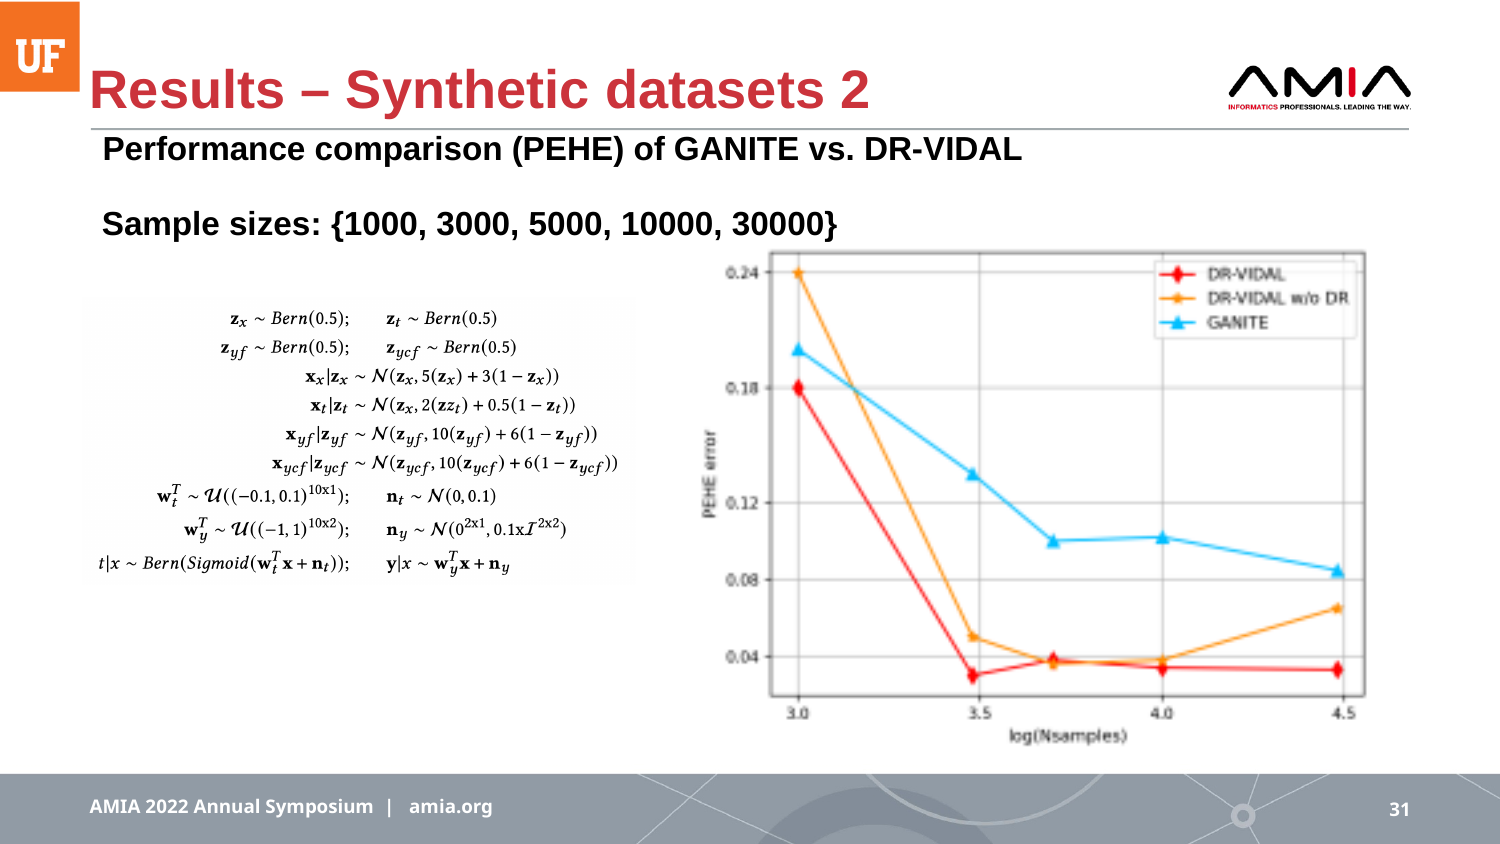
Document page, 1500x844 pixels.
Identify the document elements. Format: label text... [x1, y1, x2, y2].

slide_number 31 [1098, 798, 1412, 822]
text_box [0, 0, 82, 94]
text_box Performance comparison (PEHE) of GANITE vs. DR-VIDAL [87, 106, 1183, 183]
title Results – Synthetic datasets 2 [89, 66, 1203, 119]
picture [16, 39, 65, 73]
footer AMIA 2022 Annual Symposium | amia.org [89, 798, 915, 816]
picture [0, 0, 1500, 844]
text_box Sample sizes: {1000, 3000, 5000, 10000, 30000} [87, 195, 671, 250]
